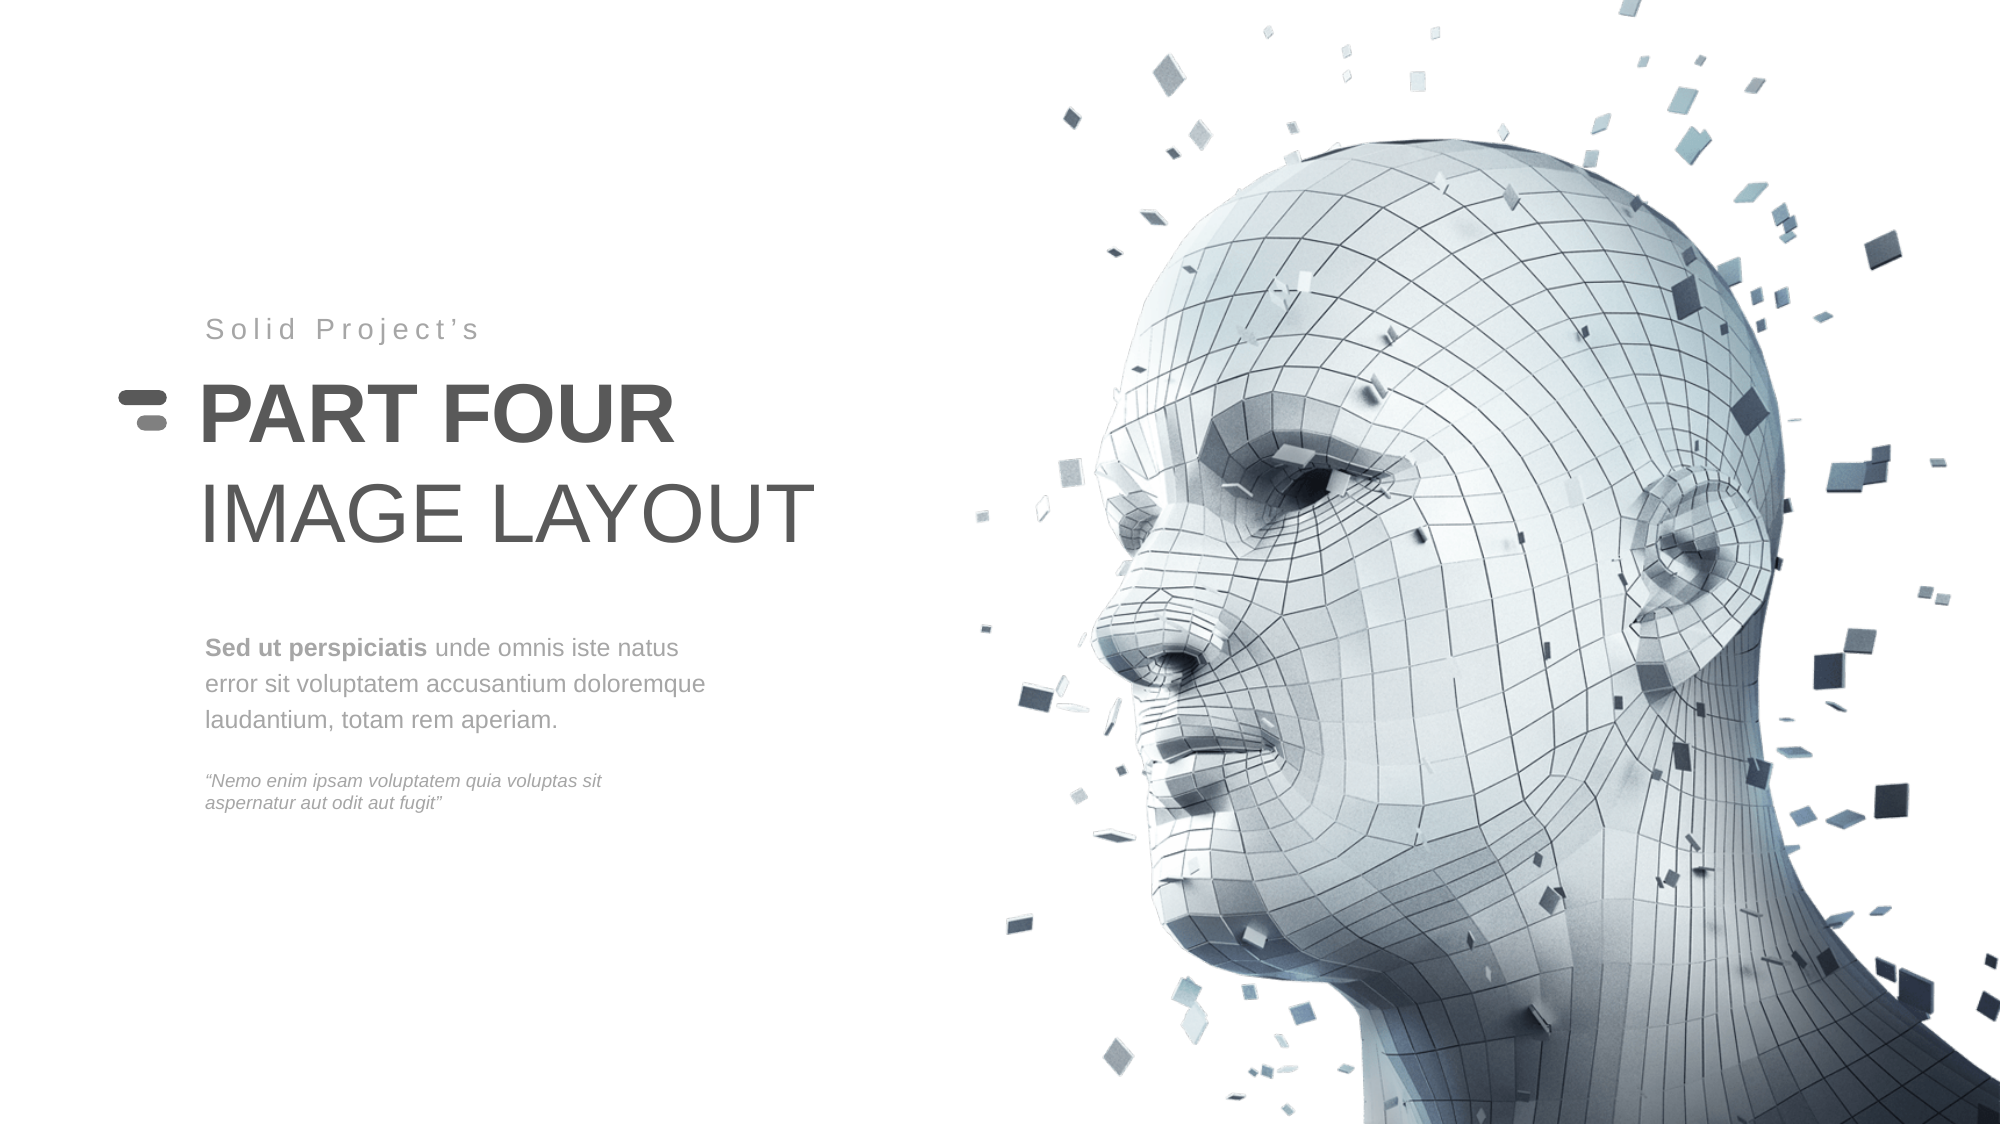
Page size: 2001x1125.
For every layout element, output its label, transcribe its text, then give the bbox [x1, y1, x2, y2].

text_box Sed ut perspiciatis unde omnis iste natus error sit voluptatem accusantium doloremque laudantium, totam rem aperiam. [190, 618, 734, 741]
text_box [118, 302, 863, 570]
picture [975, 0, 2000, 1124]
text_box “Nemo enim ipsam voluptatem quia voluptas sit aspernatur aut odit aut fugit” [190, 760, 696, 821]
